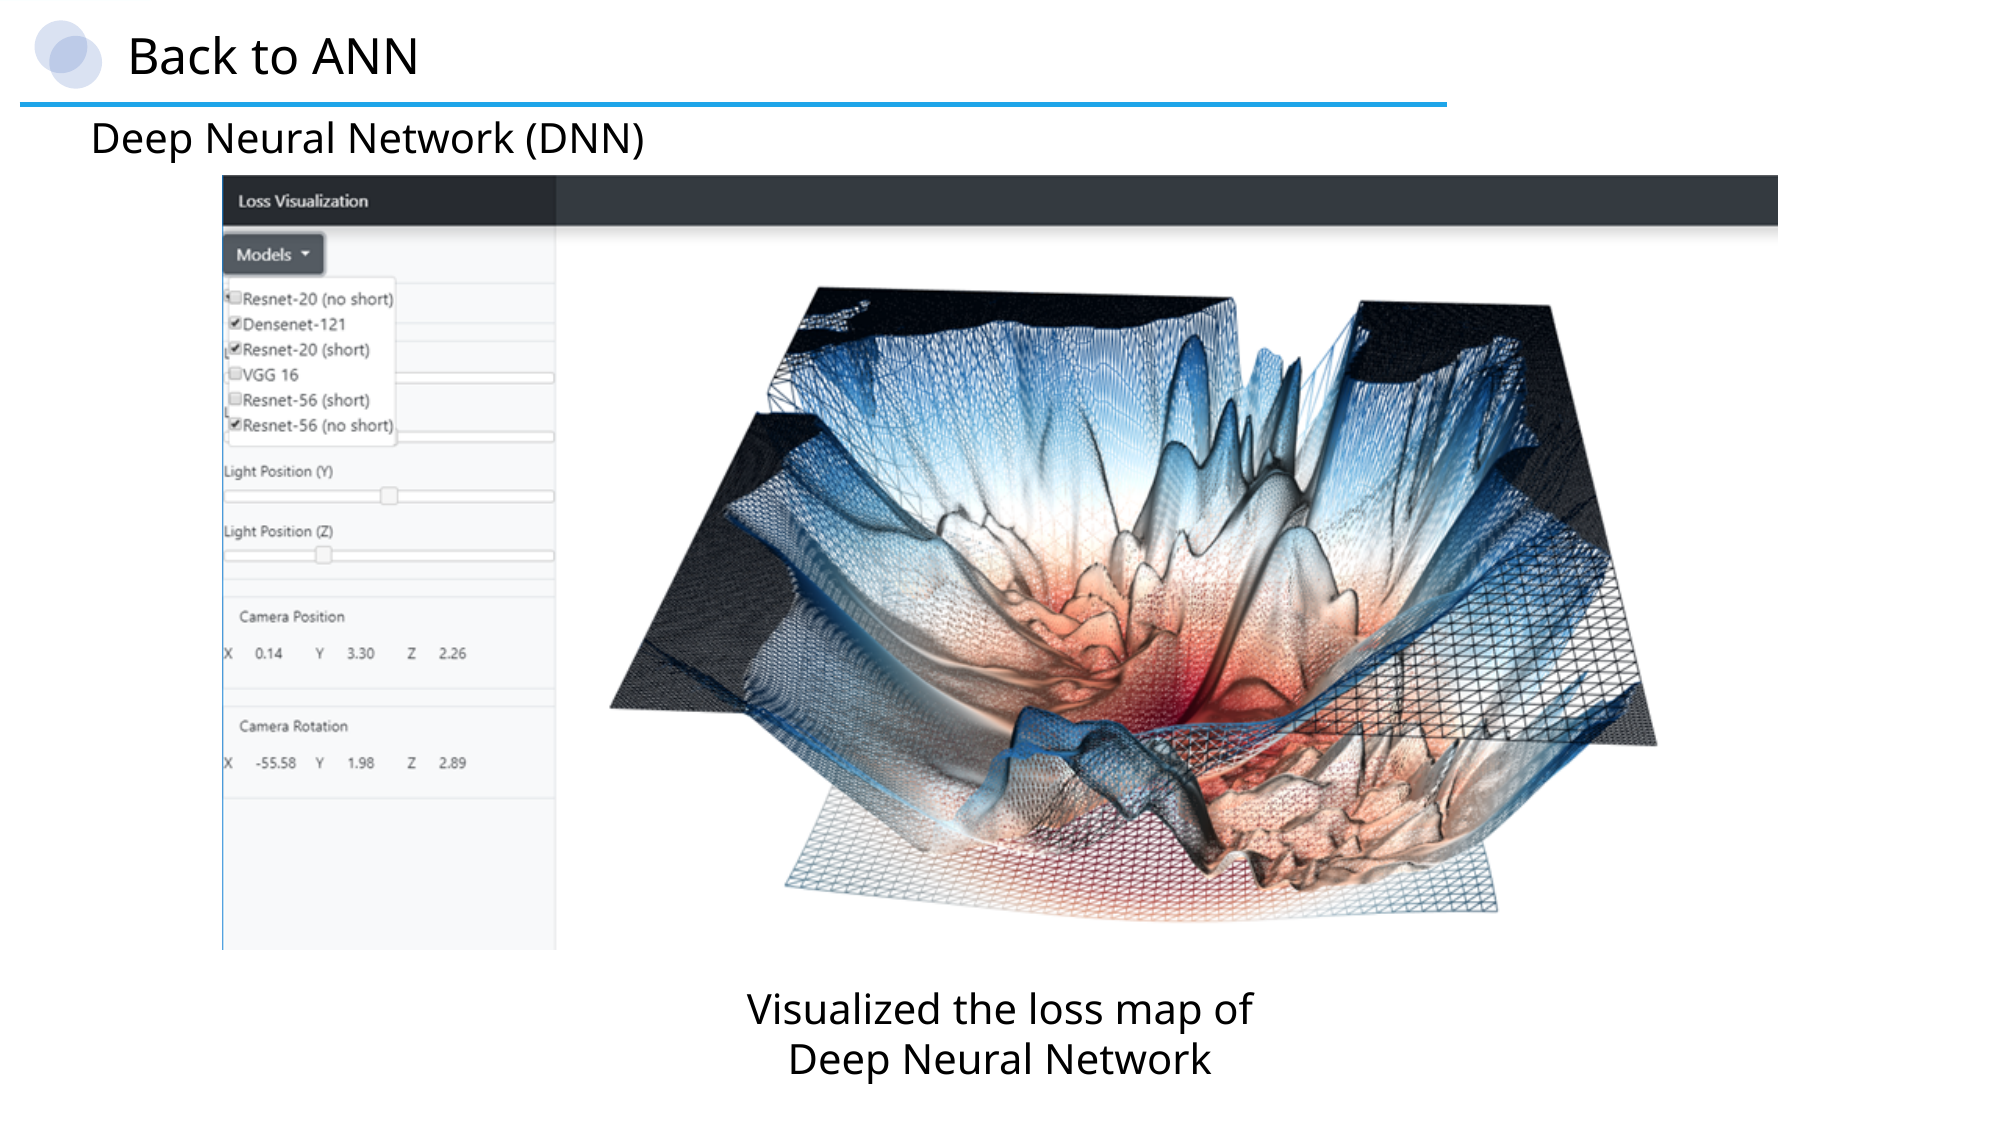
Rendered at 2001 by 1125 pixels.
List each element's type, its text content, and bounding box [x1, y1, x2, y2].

text_box [33, 19, 87, 72]
text_box [48, 34, 104, 90]
picture [222, 175, 1778, 950]
text_box Back to ANN [112, 17, 1346, 92]
text_box Deep Neural Network (DNN) [75, 105, 690, 170]
text_box Visualized the loss map of Deep Neural Network [693, 975, 1307, 1090]
